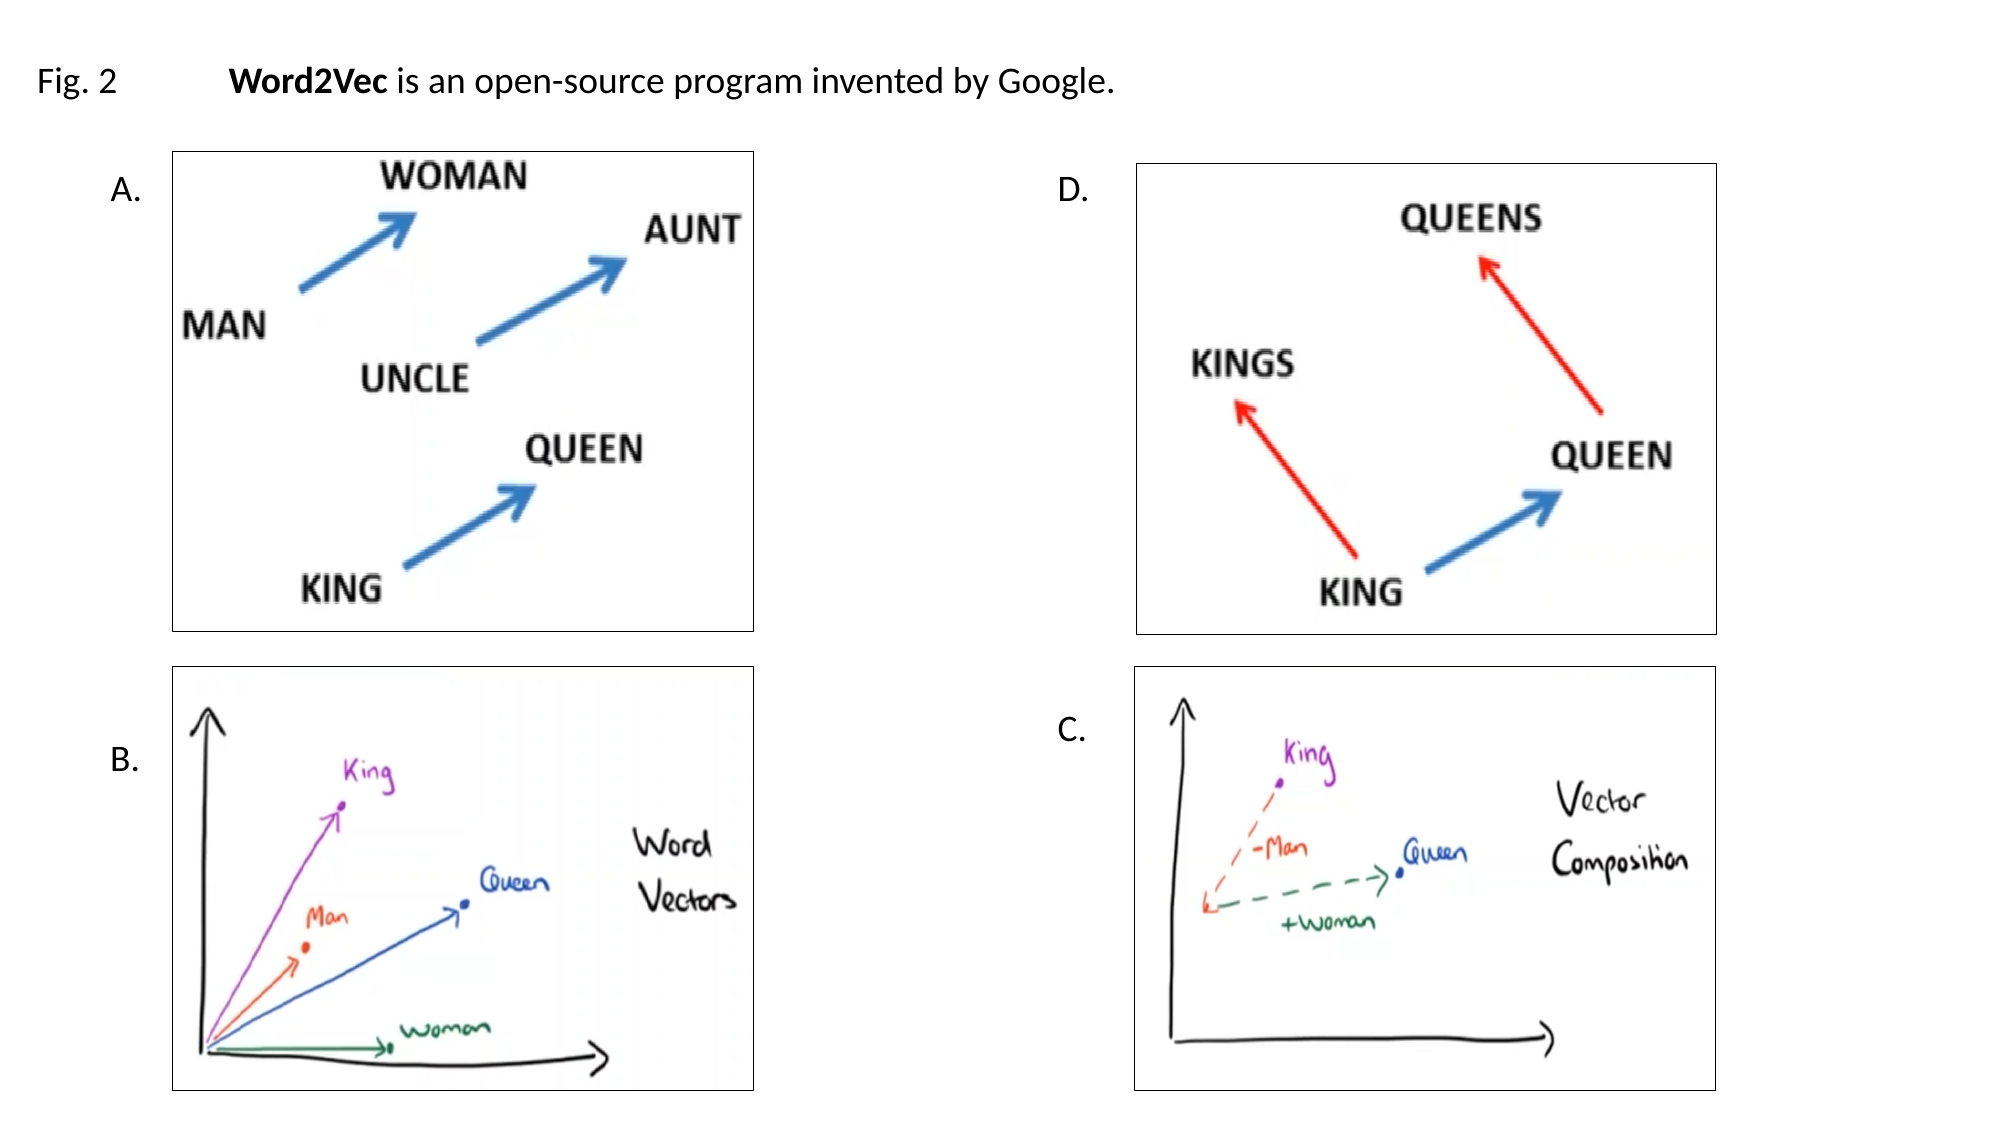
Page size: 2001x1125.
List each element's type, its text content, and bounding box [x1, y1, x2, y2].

picture [172, 666, 753, 1091]
text_box Fig. 2 [22, 48, 133, 109]
text_box Word2Vec is an open-source program invented by Google. [213, 48, 1132, 154]
text_box C. [1042, 696, 1118, 757]
picture [1134, 666, 1715, 1091]
text_box D. [1042, 156, 1118, 217]
text_box B. [95, 726, 170, 787]
picture [1136, 163, 1717, 635]
text_box A. [95, 156, 171, 217]
picture [172, 151, 753, 632]
